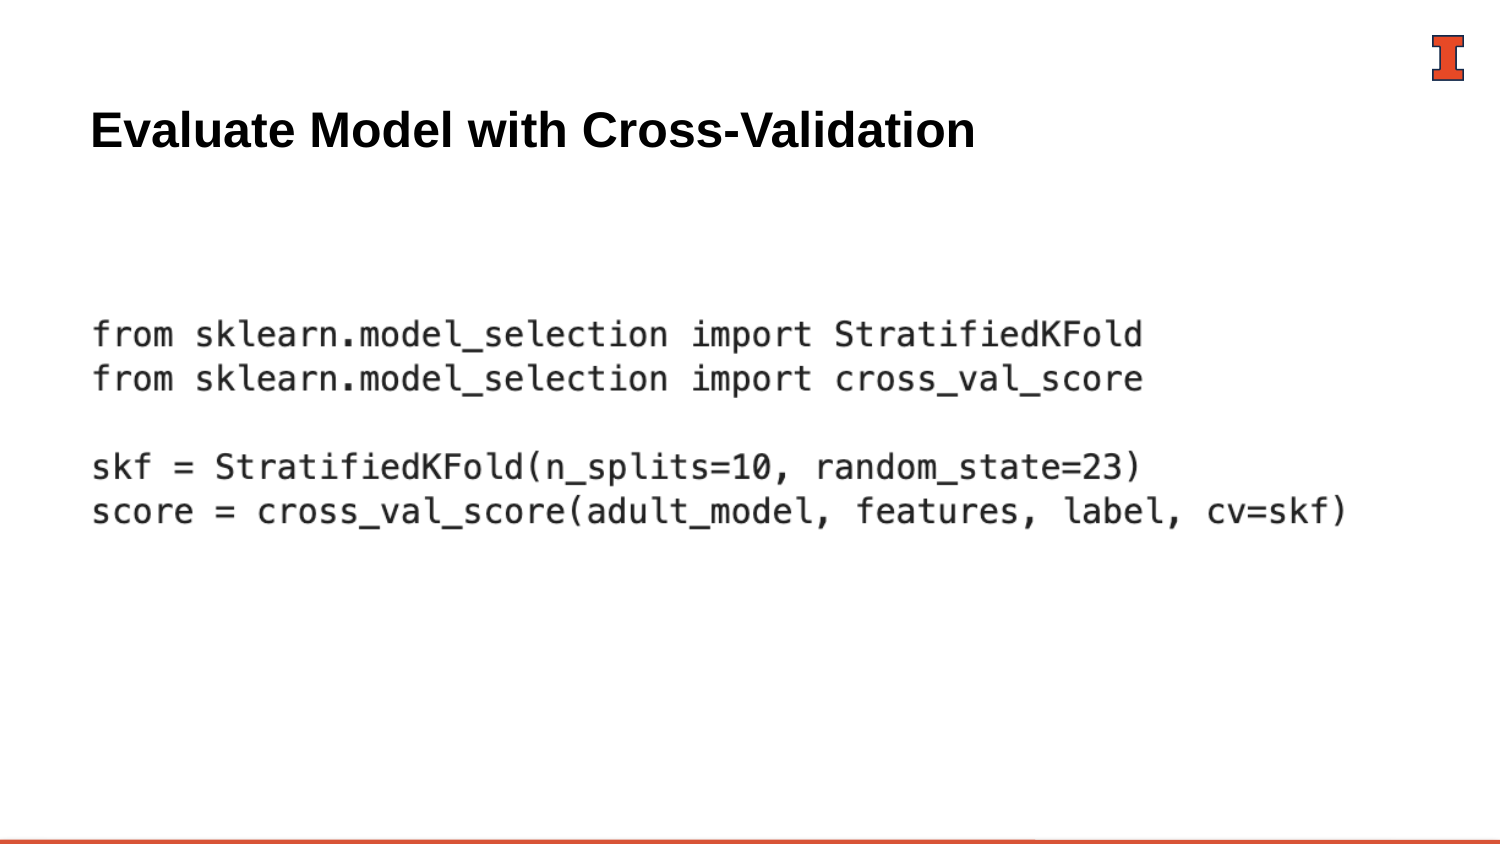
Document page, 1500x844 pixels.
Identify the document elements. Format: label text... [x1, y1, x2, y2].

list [74, 284, 1390, 538]
picture [1432, 35, 1464, 81]
title Evaluate Model with Cross-Validation [75, 90, 1404, 198]
